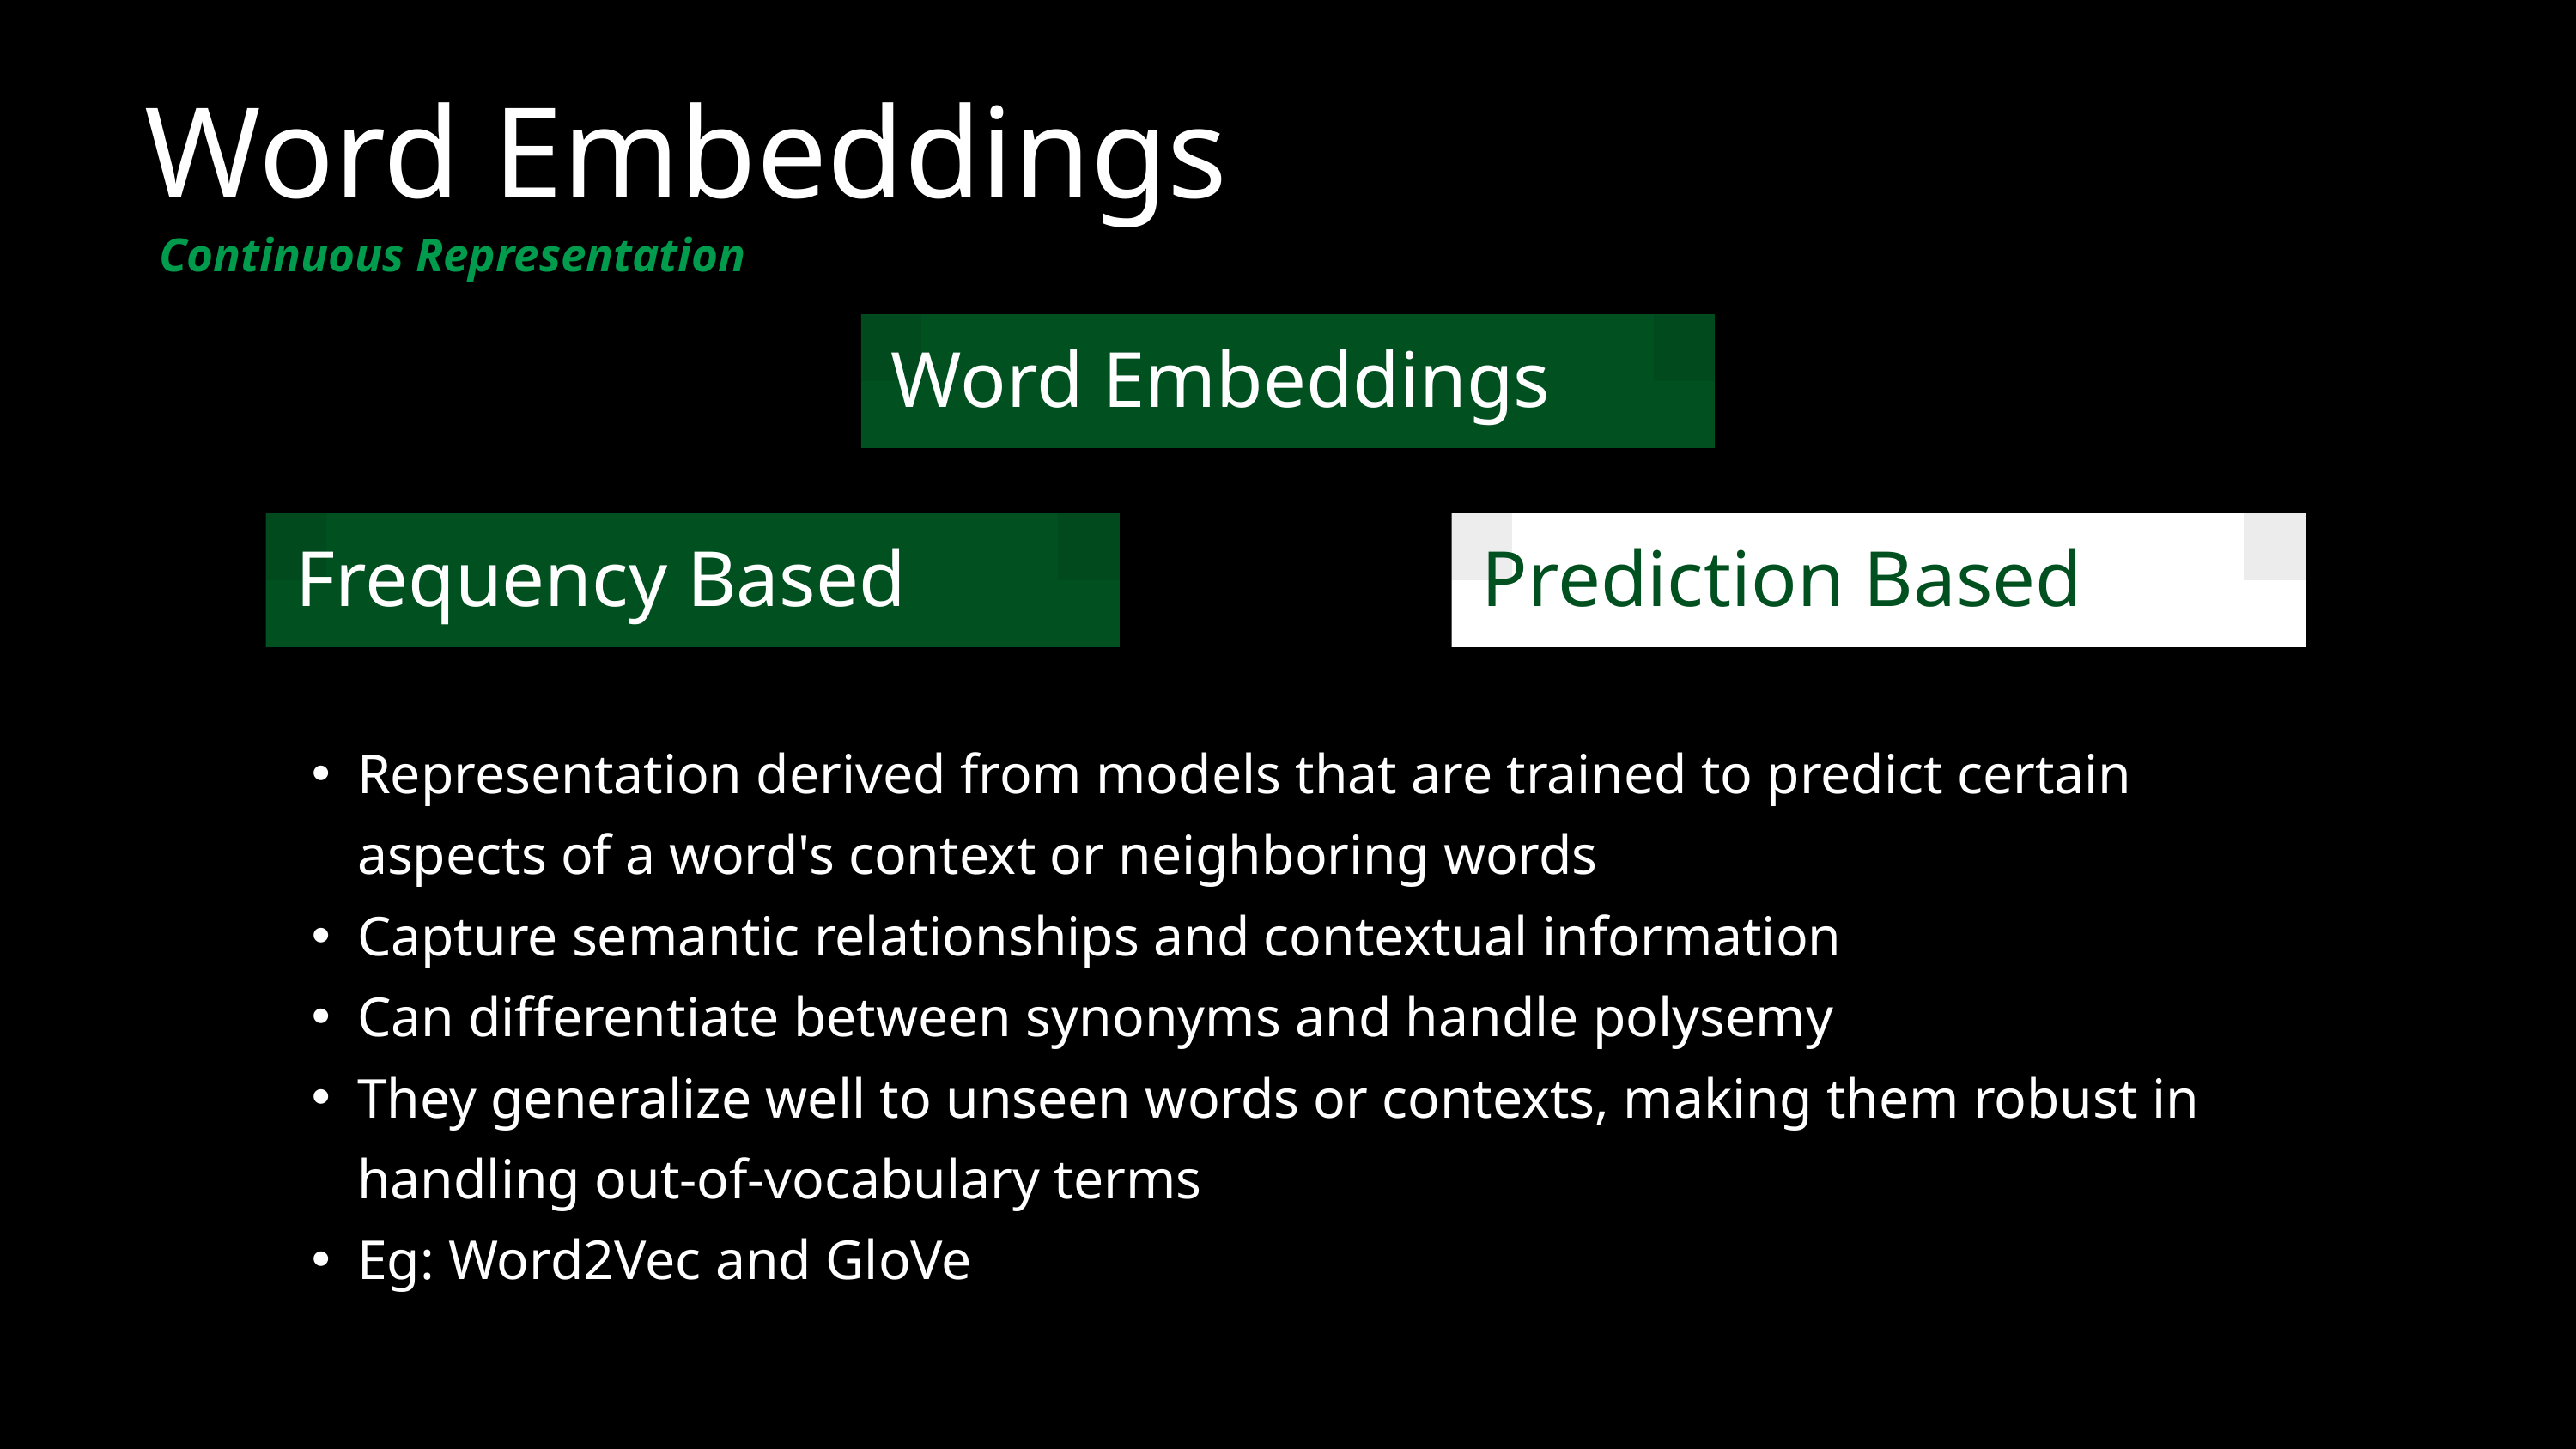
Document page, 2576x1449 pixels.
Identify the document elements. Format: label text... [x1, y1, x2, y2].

text_box [860, 314, 1715, 448]
text_box Representation derived from models that are trained to predict certain aspects of a word's context or neighboring words Capture semantic relationships and contextual information Can differentiate between synonyms and handle polysemy They generalize well to unseen words or contexts, making them robust in handling out-of-vocabulary terms Eg: Word2Vec and GloVe [265, 723, 2331, 1291]
text_box Word Embeddings [144, 104, 2174, 223]
text_box Word Embeddings [891, 350, 1686, 423]
text_box [265, 513, 1120, 647]
text_box [1451, 513, 2306, 647]
text_box Continuous Representation [159, 237, 829, 281]
text_box Prediction Based [1481, 549, 2276, 622]
text_box Frequency Based [295, 549, 1091, 622]
